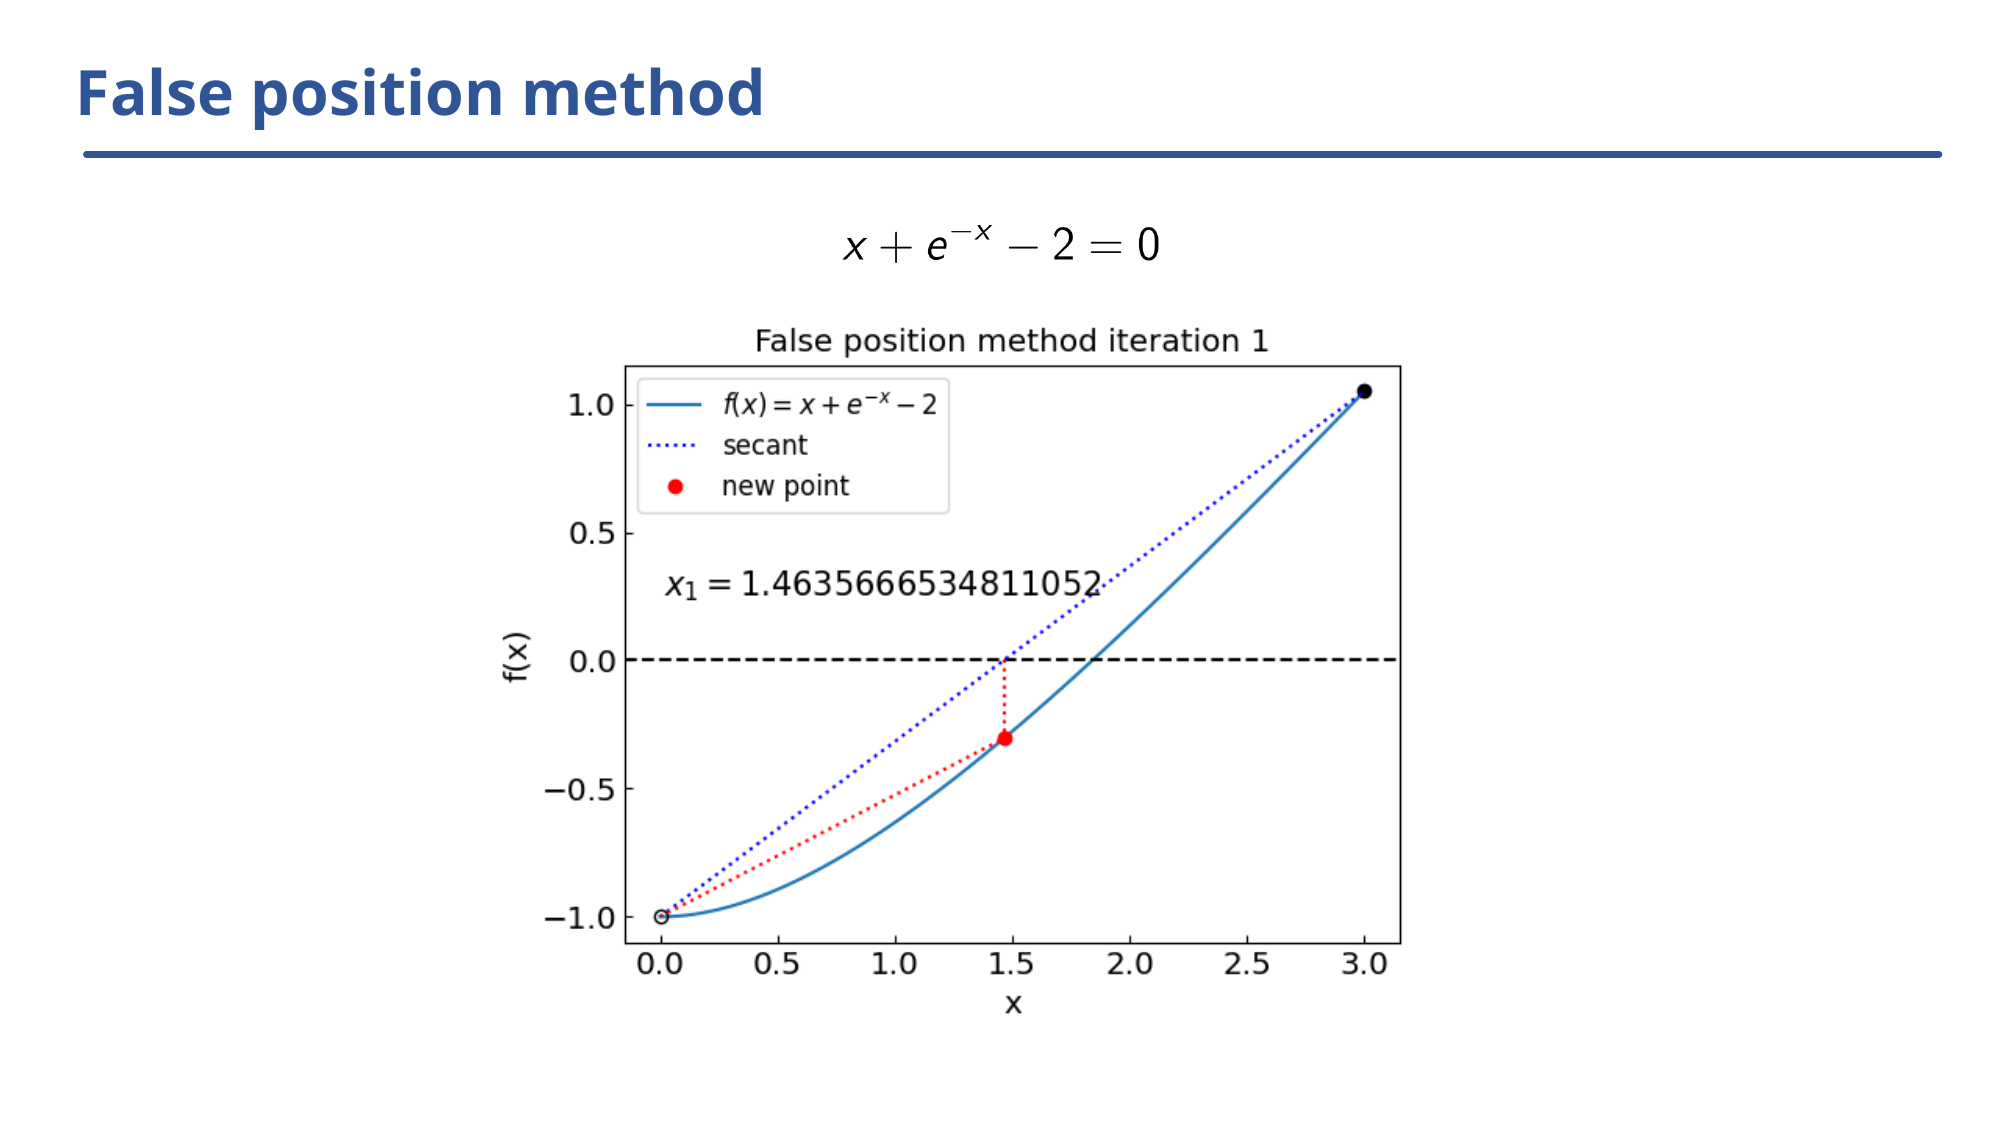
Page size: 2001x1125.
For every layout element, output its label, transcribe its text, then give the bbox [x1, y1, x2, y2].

picture [840, 225, 1160, 263]
picture [499, 275, 1500, 1026]
title False position method [60, 0, 1940, 192]
